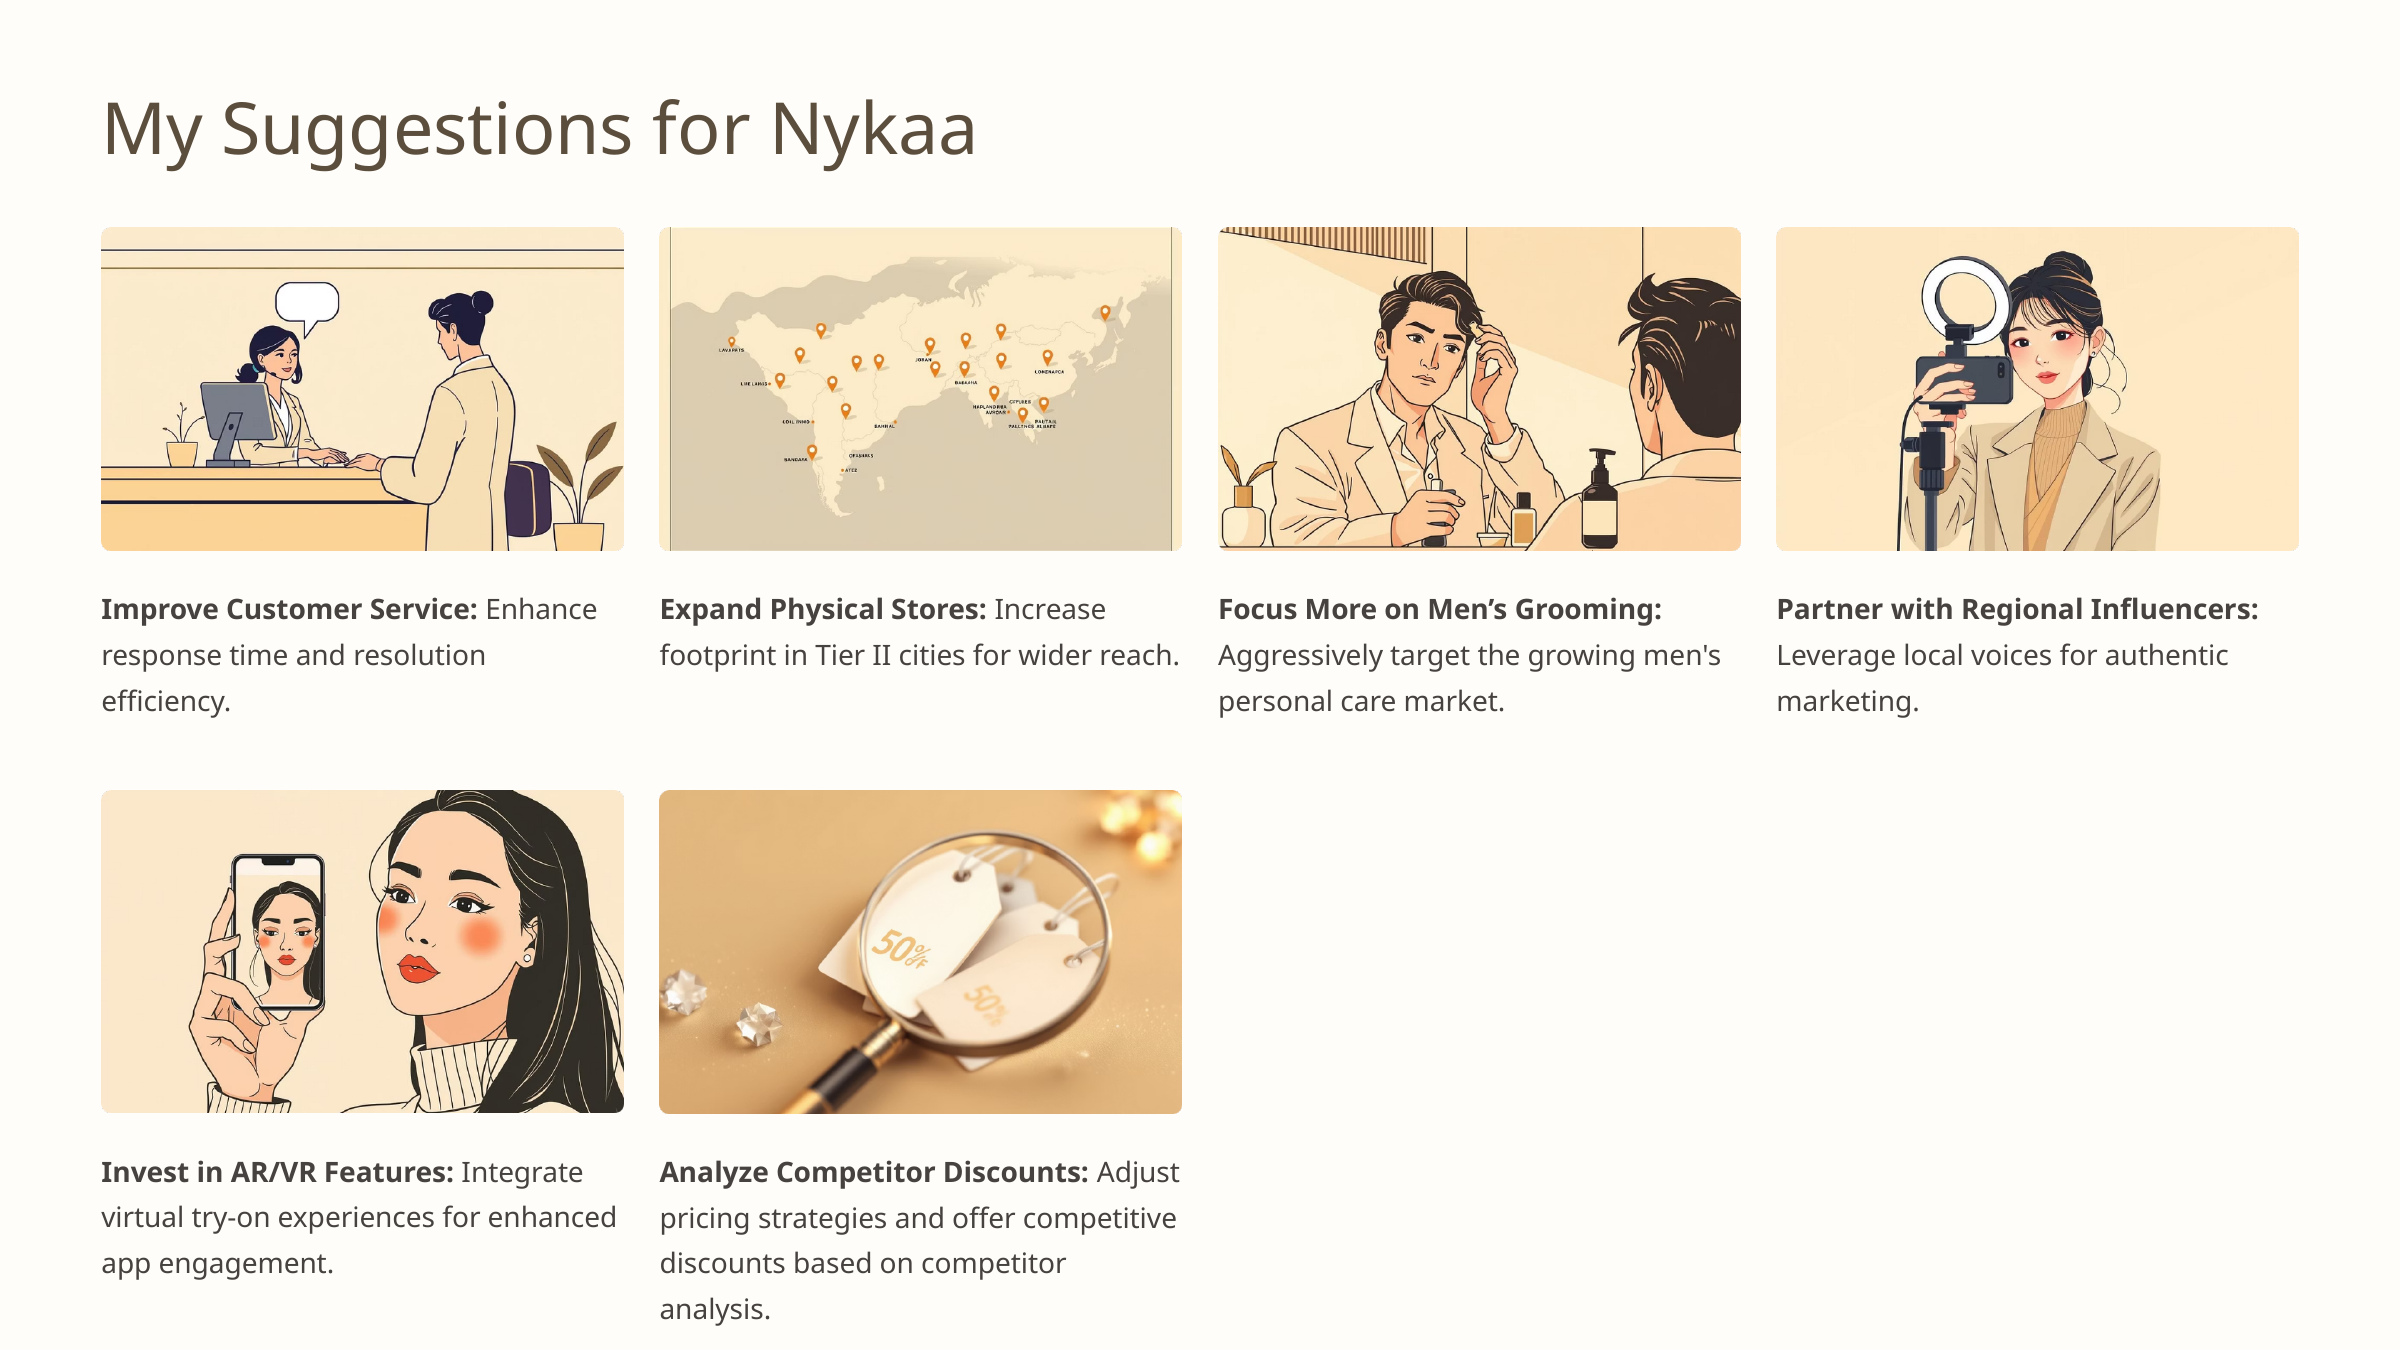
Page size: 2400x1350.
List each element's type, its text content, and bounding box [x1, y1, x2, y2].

picture [101, 227, 624, 551]
text_box Improve Customer Service: Enhance response time and resolution efficiency. [101, 579, 624, 718]
picture [659, 790, 1182, 1114]
text_box Analyze Competitor Discounts: Adjust pricing strategies and offer competitive discounts based on competitor analysis. [659, 1142, 1182, 1327]
picture [1218, 227, 1741, 551]
picture [659, 227, 1182, 551]
picture [1776, 227, 2299, 551]
text_box Expand Physical Stores: Increase footprint in Tier II cities for wider reach. [659, 579, 1182, 718]
text_box Invest in AR/VR Features: Integrate virtual try-on experiences for enhanced app engagement. [101, 1141, 624, 1281]
picture [101, 790, 624, 1113]
text_box Focus More on Men’s Grooming: Aggressively target the growing men's personal care market. [1218, 579, 1741, 718]
text_box Partner with Regional Influencers: Leverage local voices for authentic marketing. [1776, 579, 2299, 718]
text_box My Suggestions for Nykaa [101, 79, 1064, 170]
